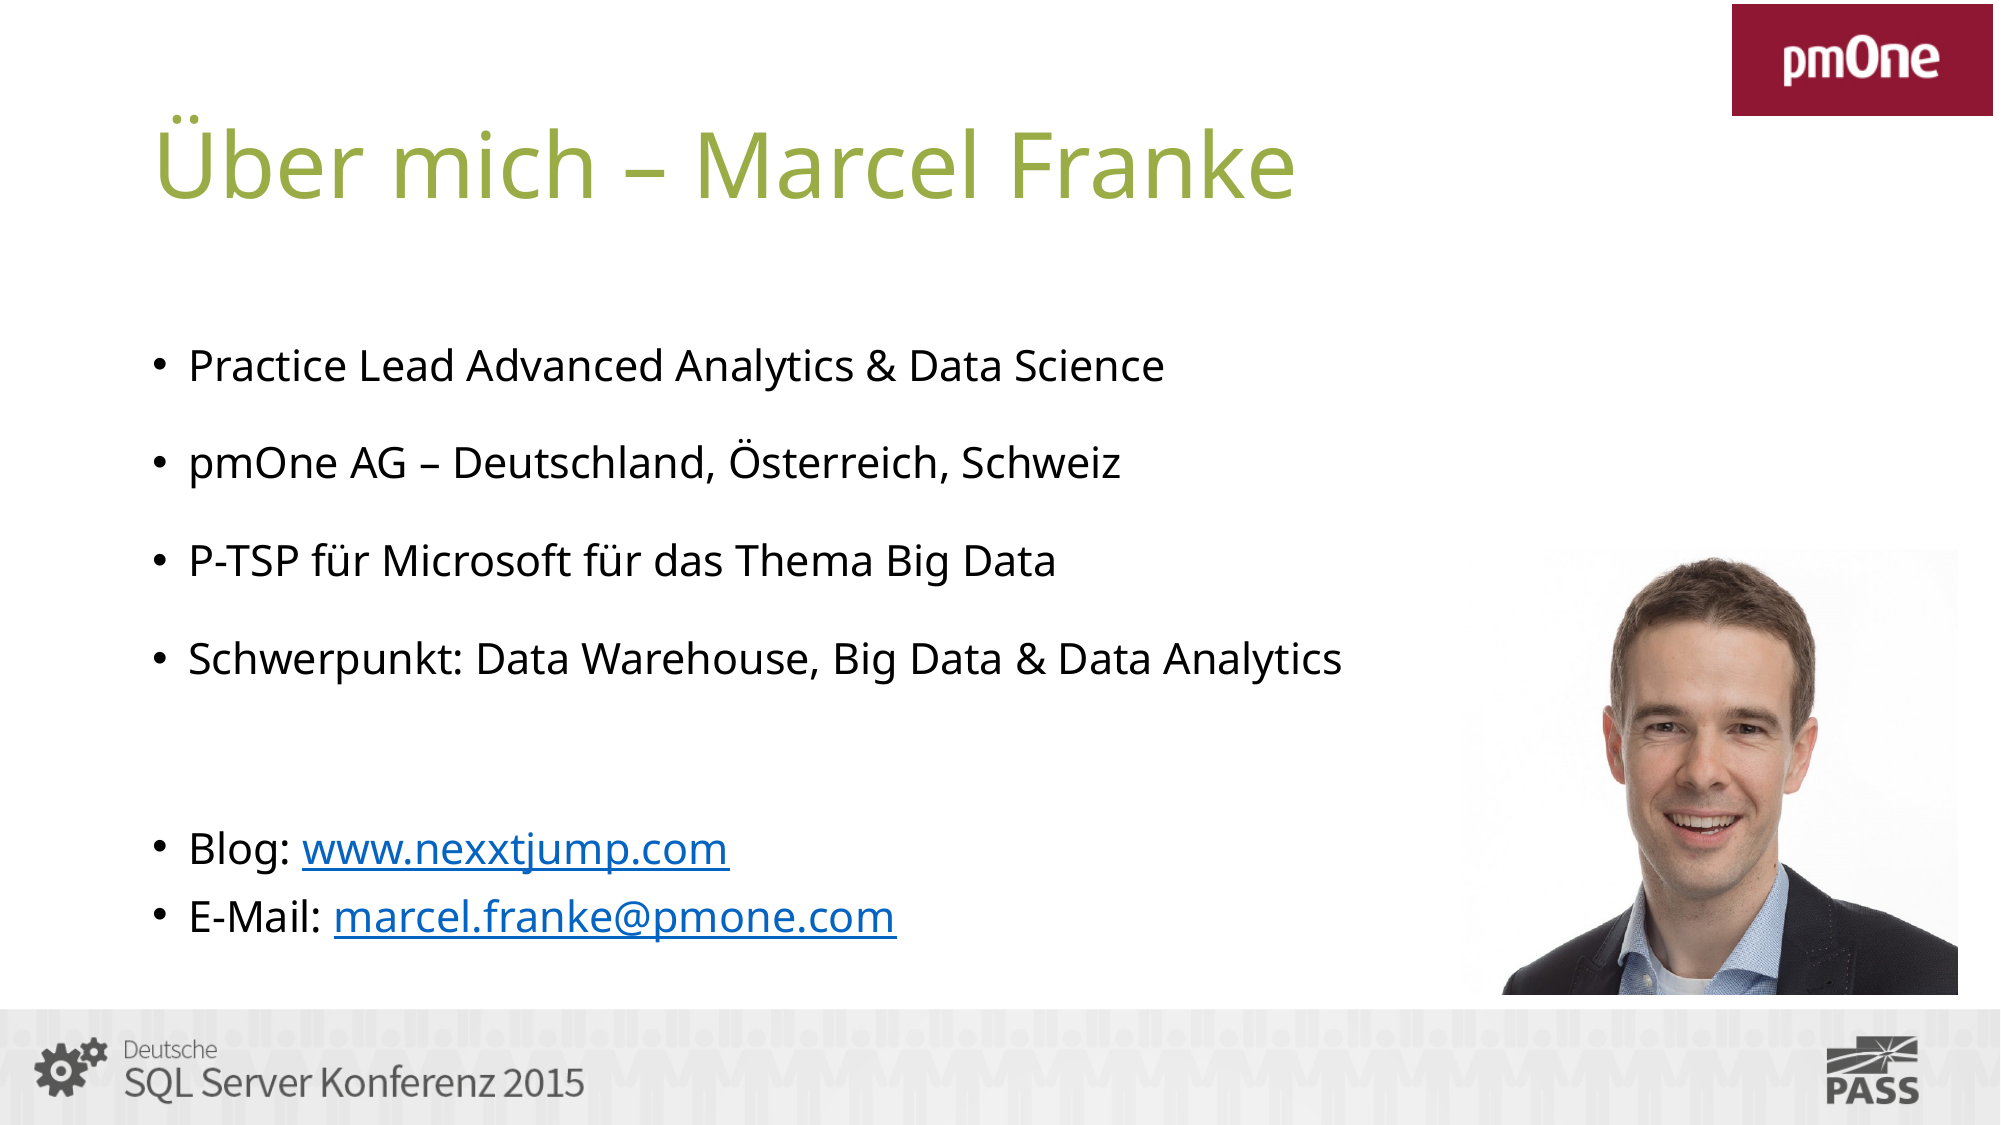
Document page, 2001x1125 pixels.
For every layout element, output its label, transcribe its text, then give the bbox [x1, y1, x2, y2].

title Über mich – Marcel Franke [137, 59, 1863, 278]
picture [0, 0, 2001, 1125]
list Practice Lead Advanced Analytics & Data Science pmOne AG – Deutschland, Österreich, Schweiz P-TSP für Microsoft für das Thema Big Data Schwerpunkt: Data Warehouse, Big Data & Data Analytics Blog: www.nexxtjump.com E-Mail: marcel.franke@pmone.com [137, 299, 1496, 954]
